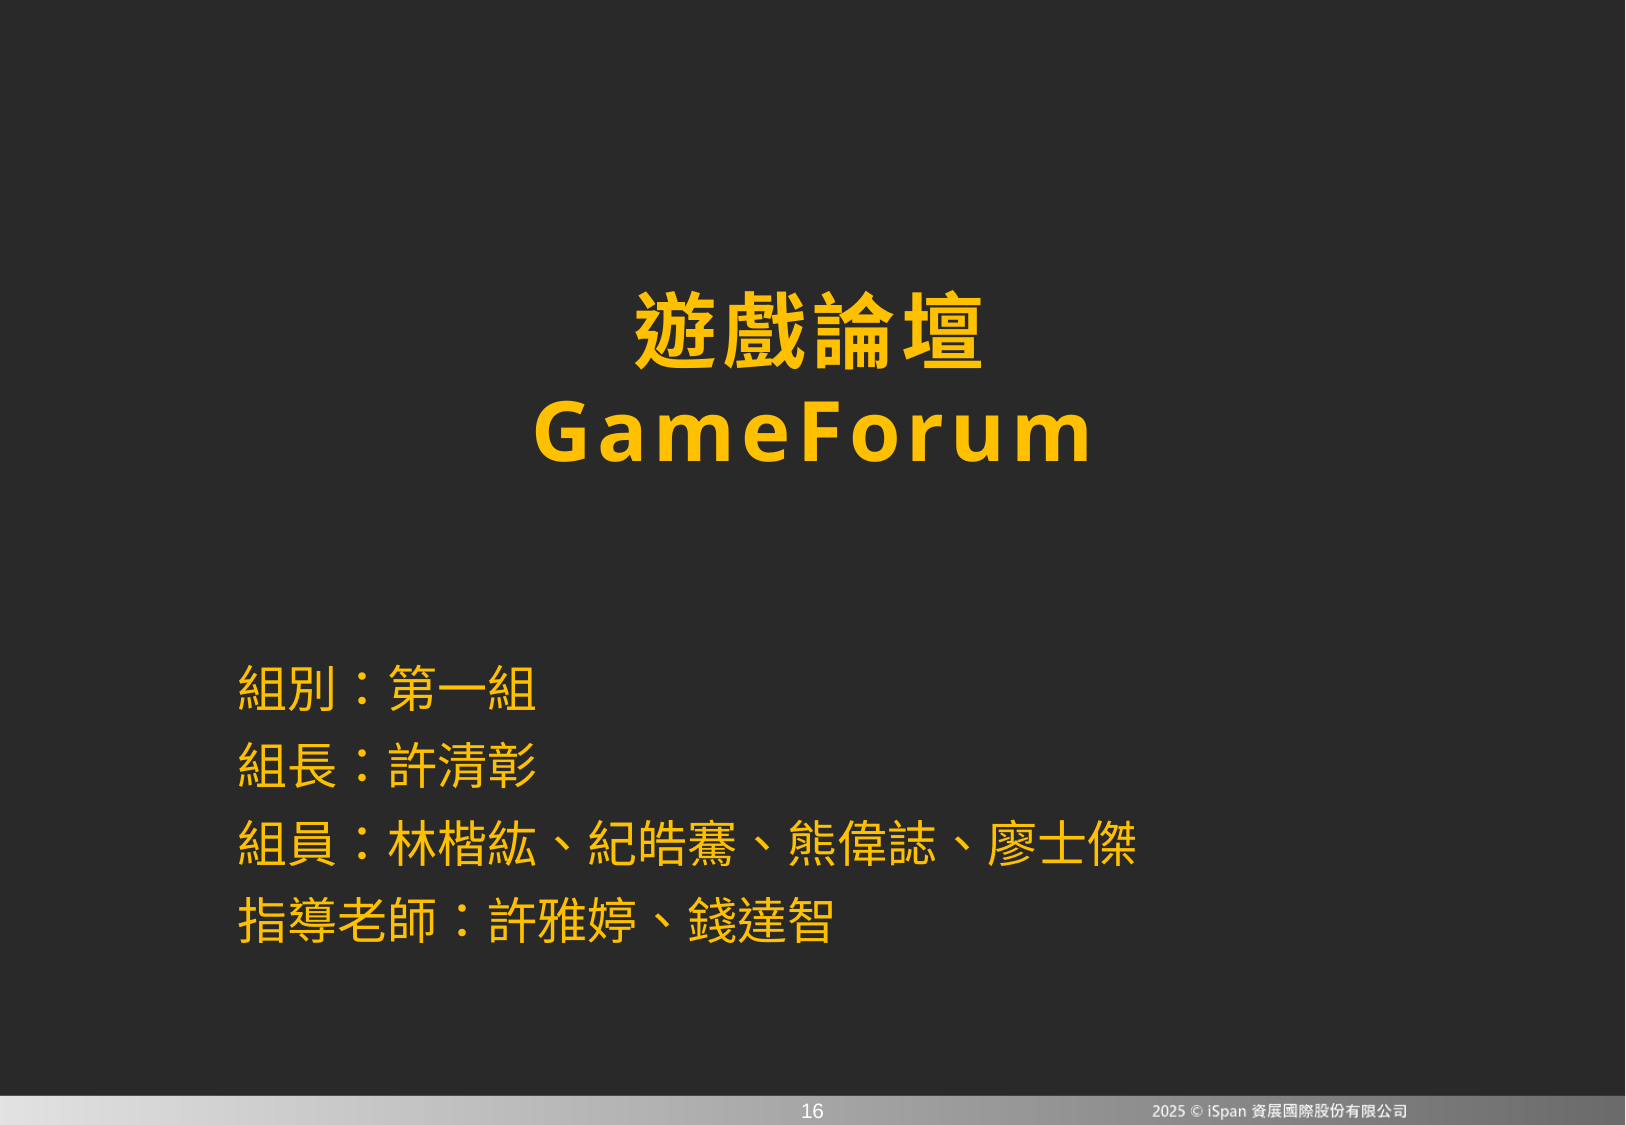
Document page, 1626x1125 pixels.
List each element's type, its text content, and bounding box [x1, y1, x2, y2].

text_box 組別：第一組 組長：許清彰 組員：林楷紘、紀皓騫、熊偉誌、廖士傑 指導老師：許雅婷、錢達智 [221, 649, 1486, 953]
title 遊戲論壇 GameForum [0, 255, 1625, 502]
picture [0, 0, 1626, 1125]
